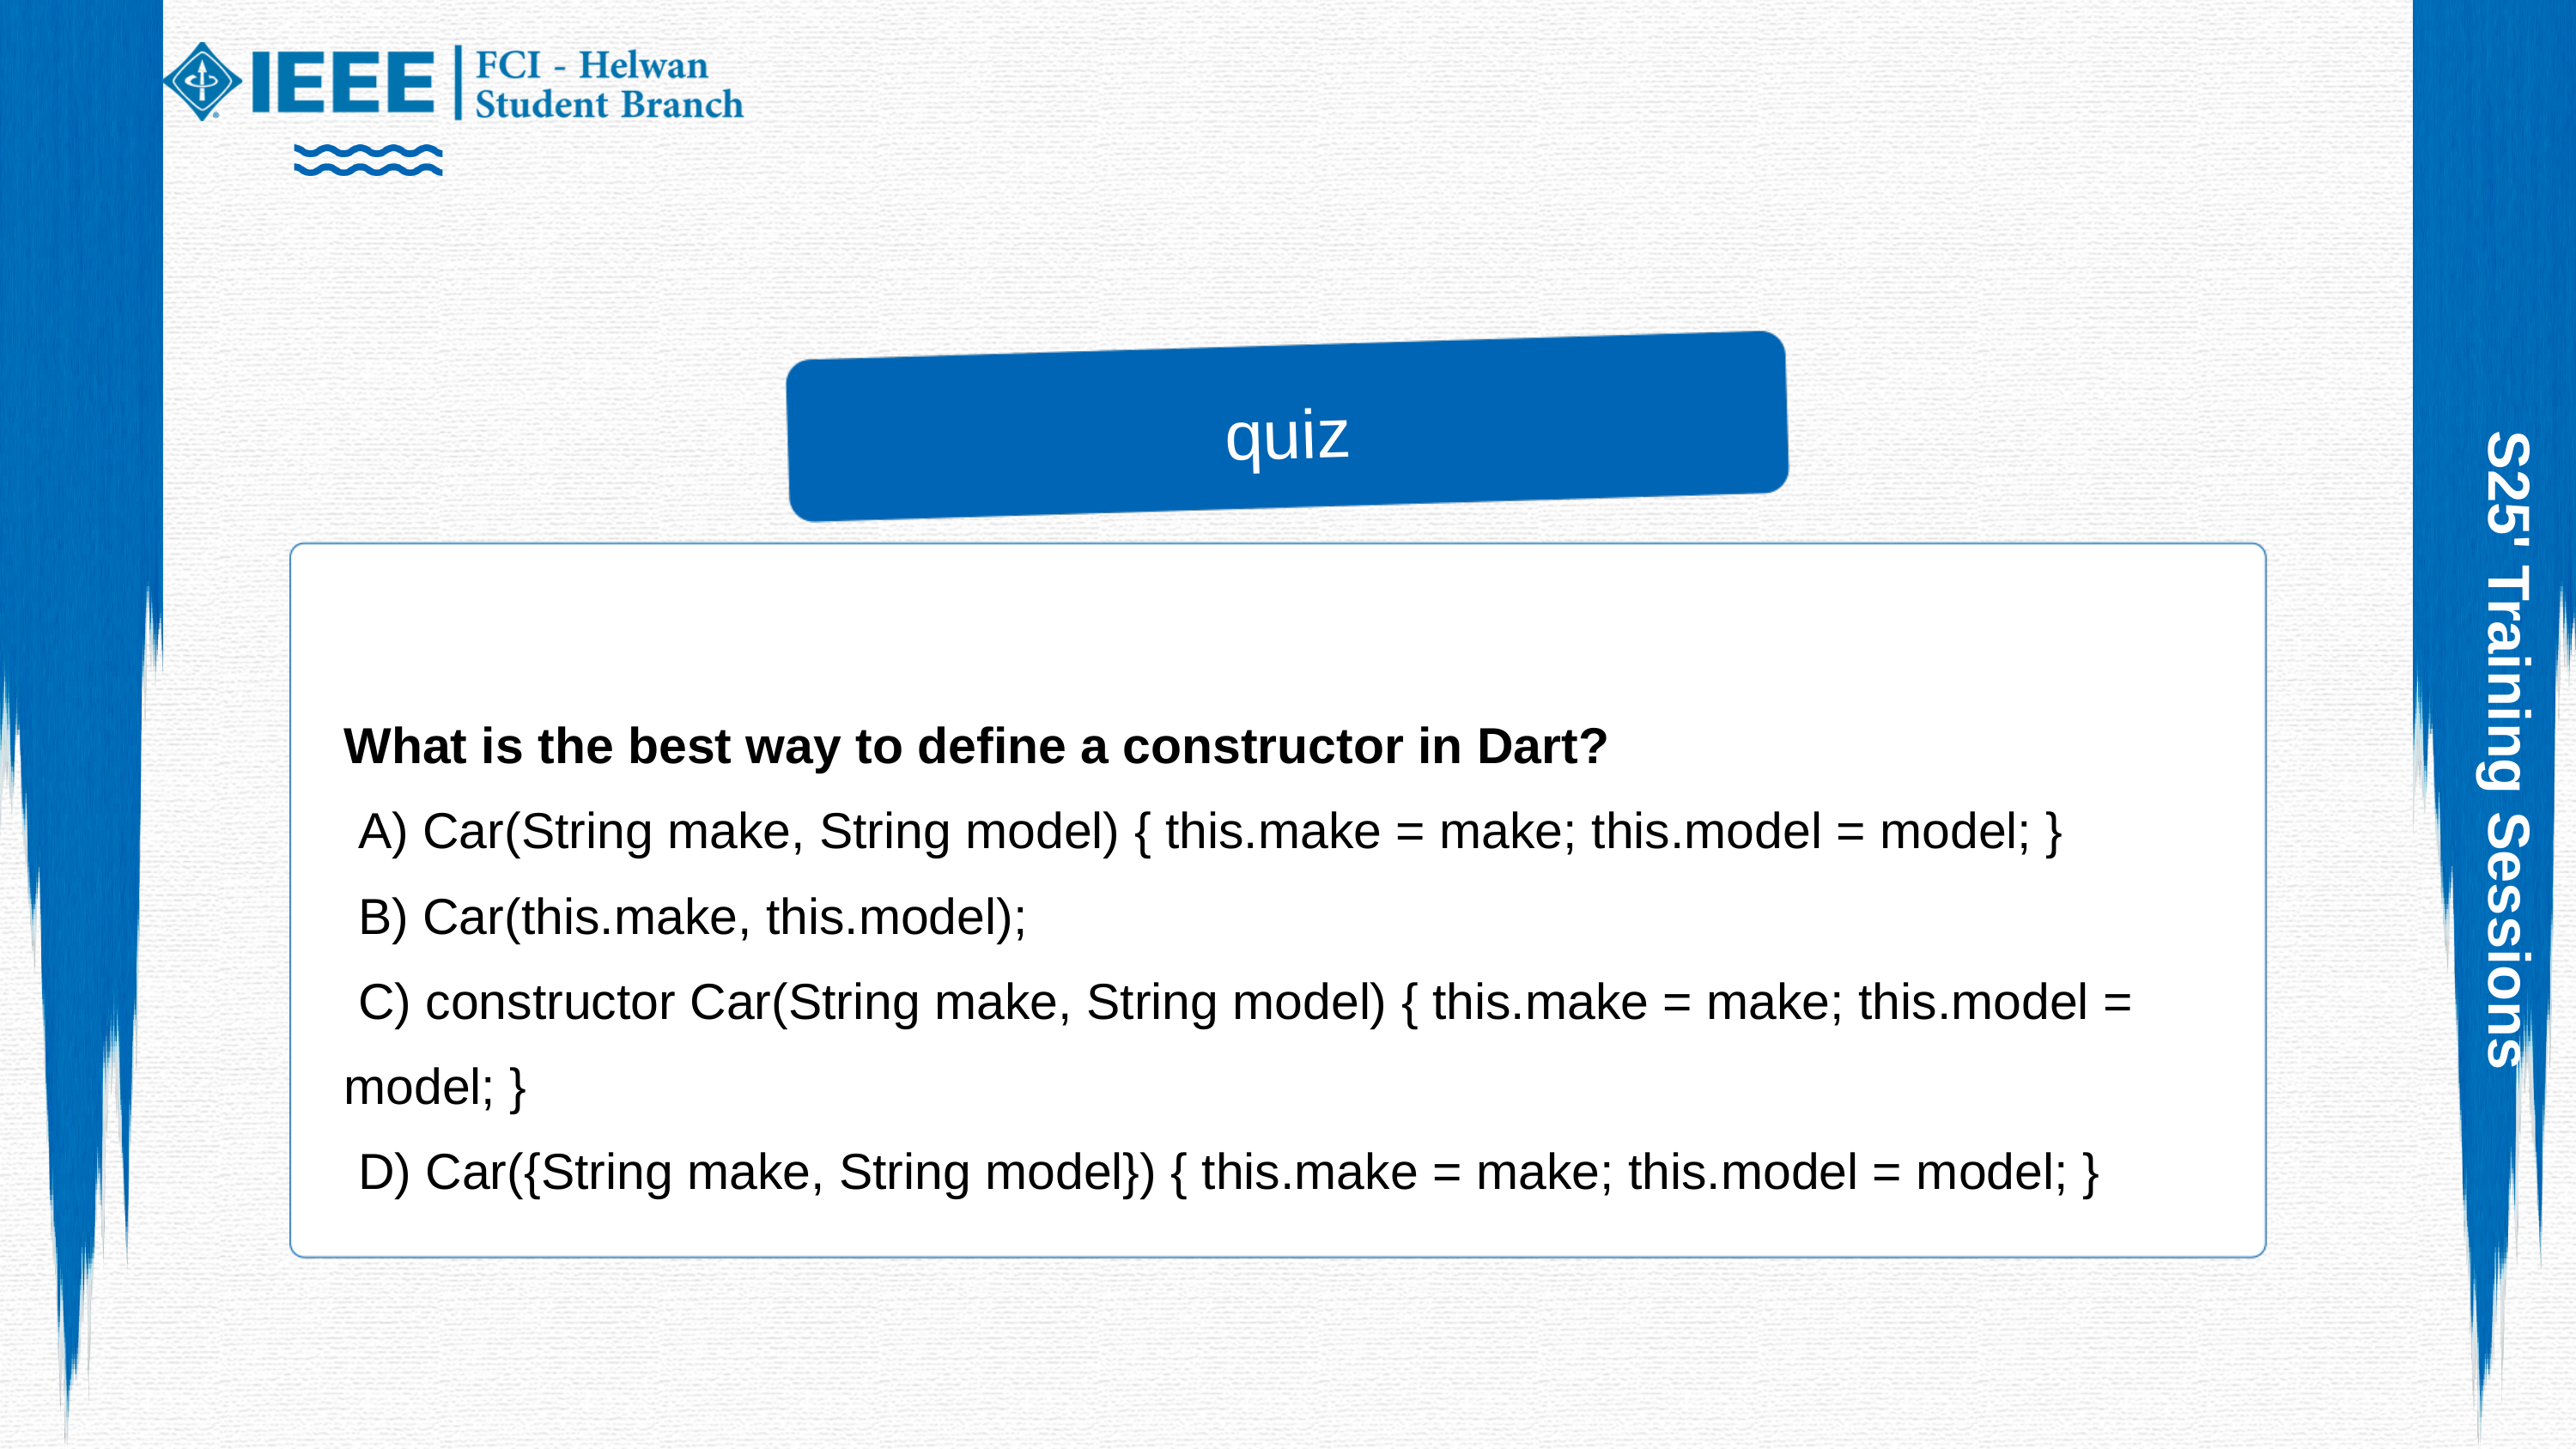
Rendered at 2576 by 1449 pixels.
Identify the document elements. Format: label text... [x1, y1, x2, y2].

text_box [294, 144, 443, 176]
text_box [841, 356, 1735, 486]
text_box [2209, 706, 2576, 794]
text_box [163, 0, 2413, 1449]
text_box [0, 0, 163, 1449]
text_box [784, 322, 1791, 523]
text_box [162, 42, 746, 121]
text_box What is the best way to define a constructor in Dart? A) Car(String make, String model) { this.make = make; this.model = model; } B) Car(this.make, this.model); C) constructor Car(String make, String model) { this.make = make; this.model = model; } D) Car({String make, String model}) { this.make = make; this.model = model; } [343, 688, 2274, 1200]
text_box [2413, 0, 2576, 706]
text_box [2413, 801, 2576, 1449]
text_box [289, 537, 2274, 1266]
